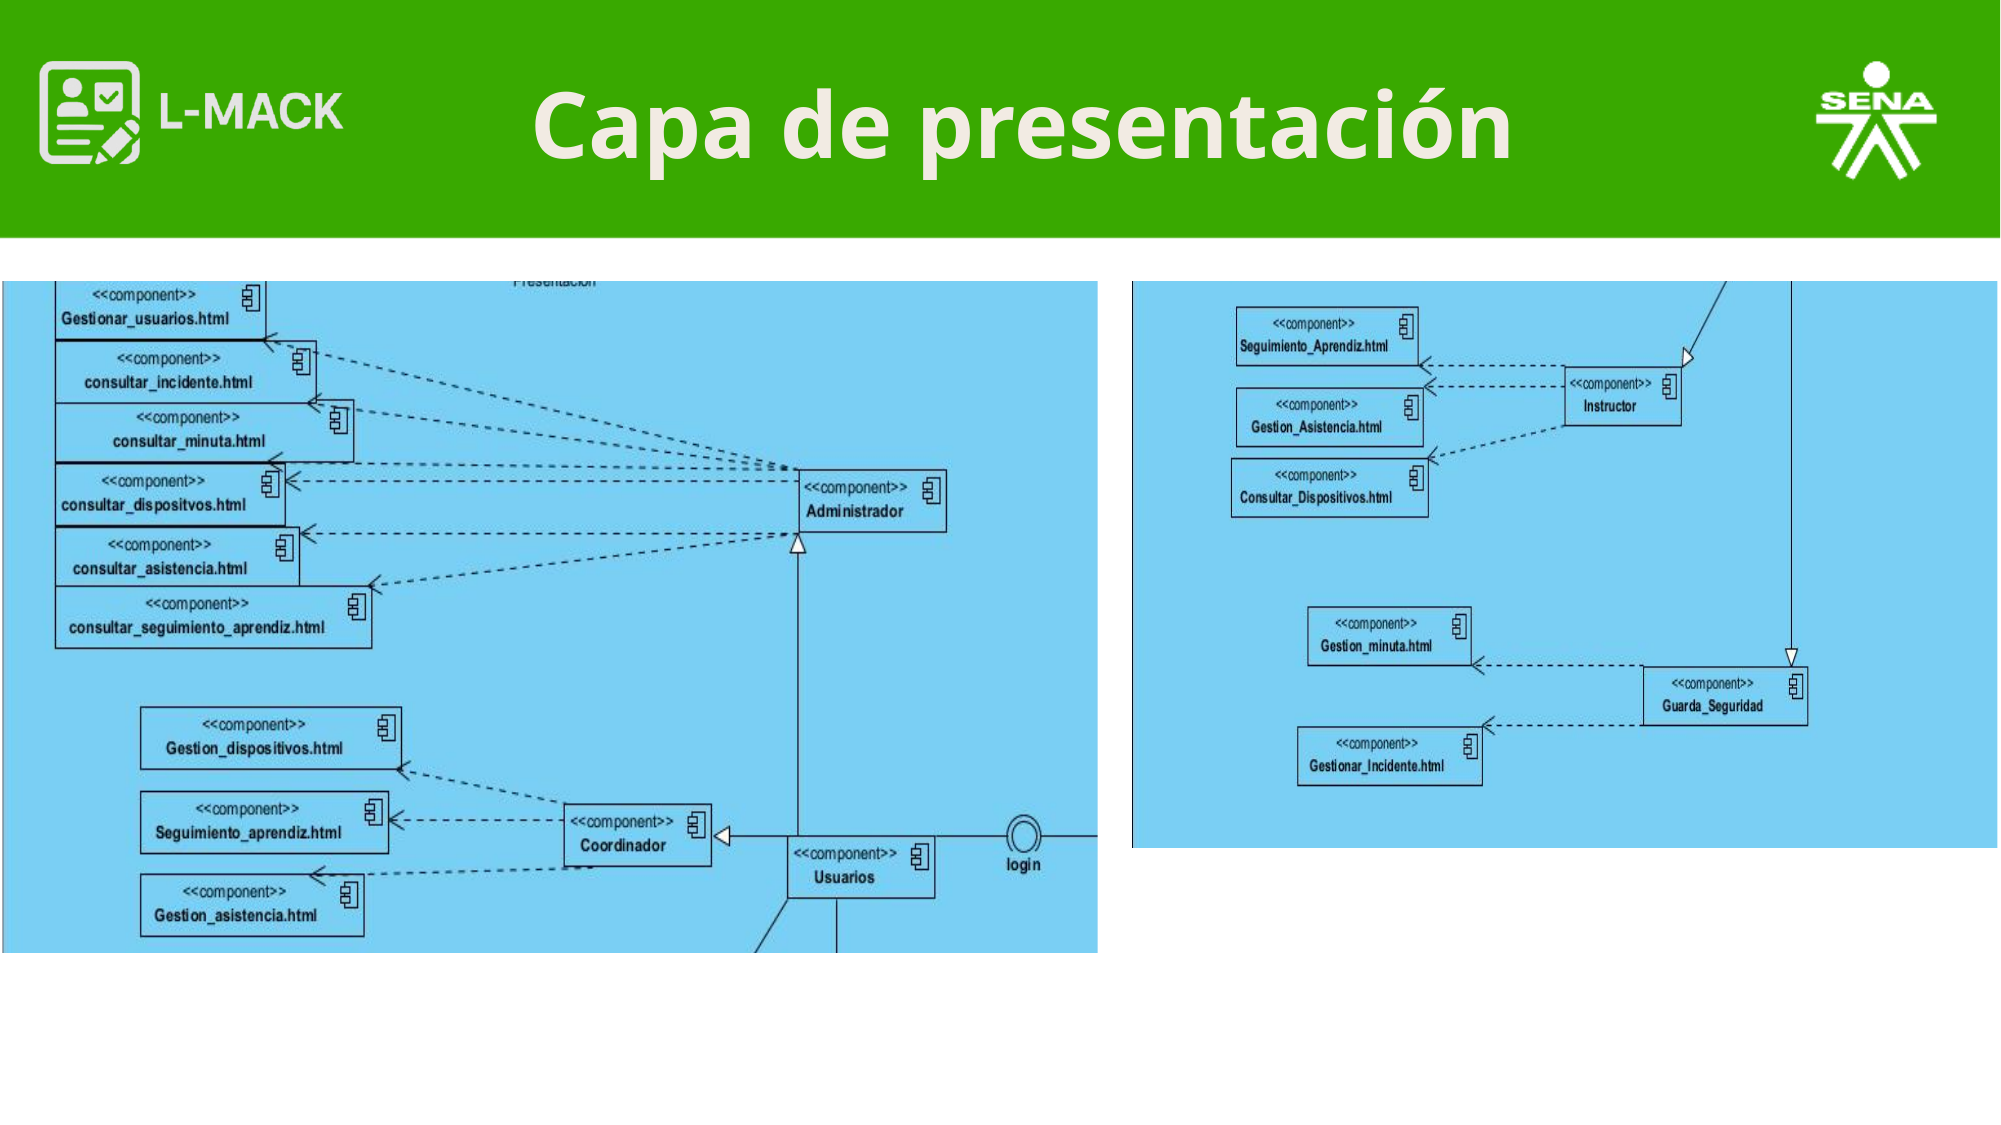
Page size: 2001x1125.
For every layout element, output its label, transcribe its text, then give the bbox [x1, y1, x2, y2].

title Capa de presentación [160, 13, 1886, 231]
picture [0, 0, 2001, 1125]
